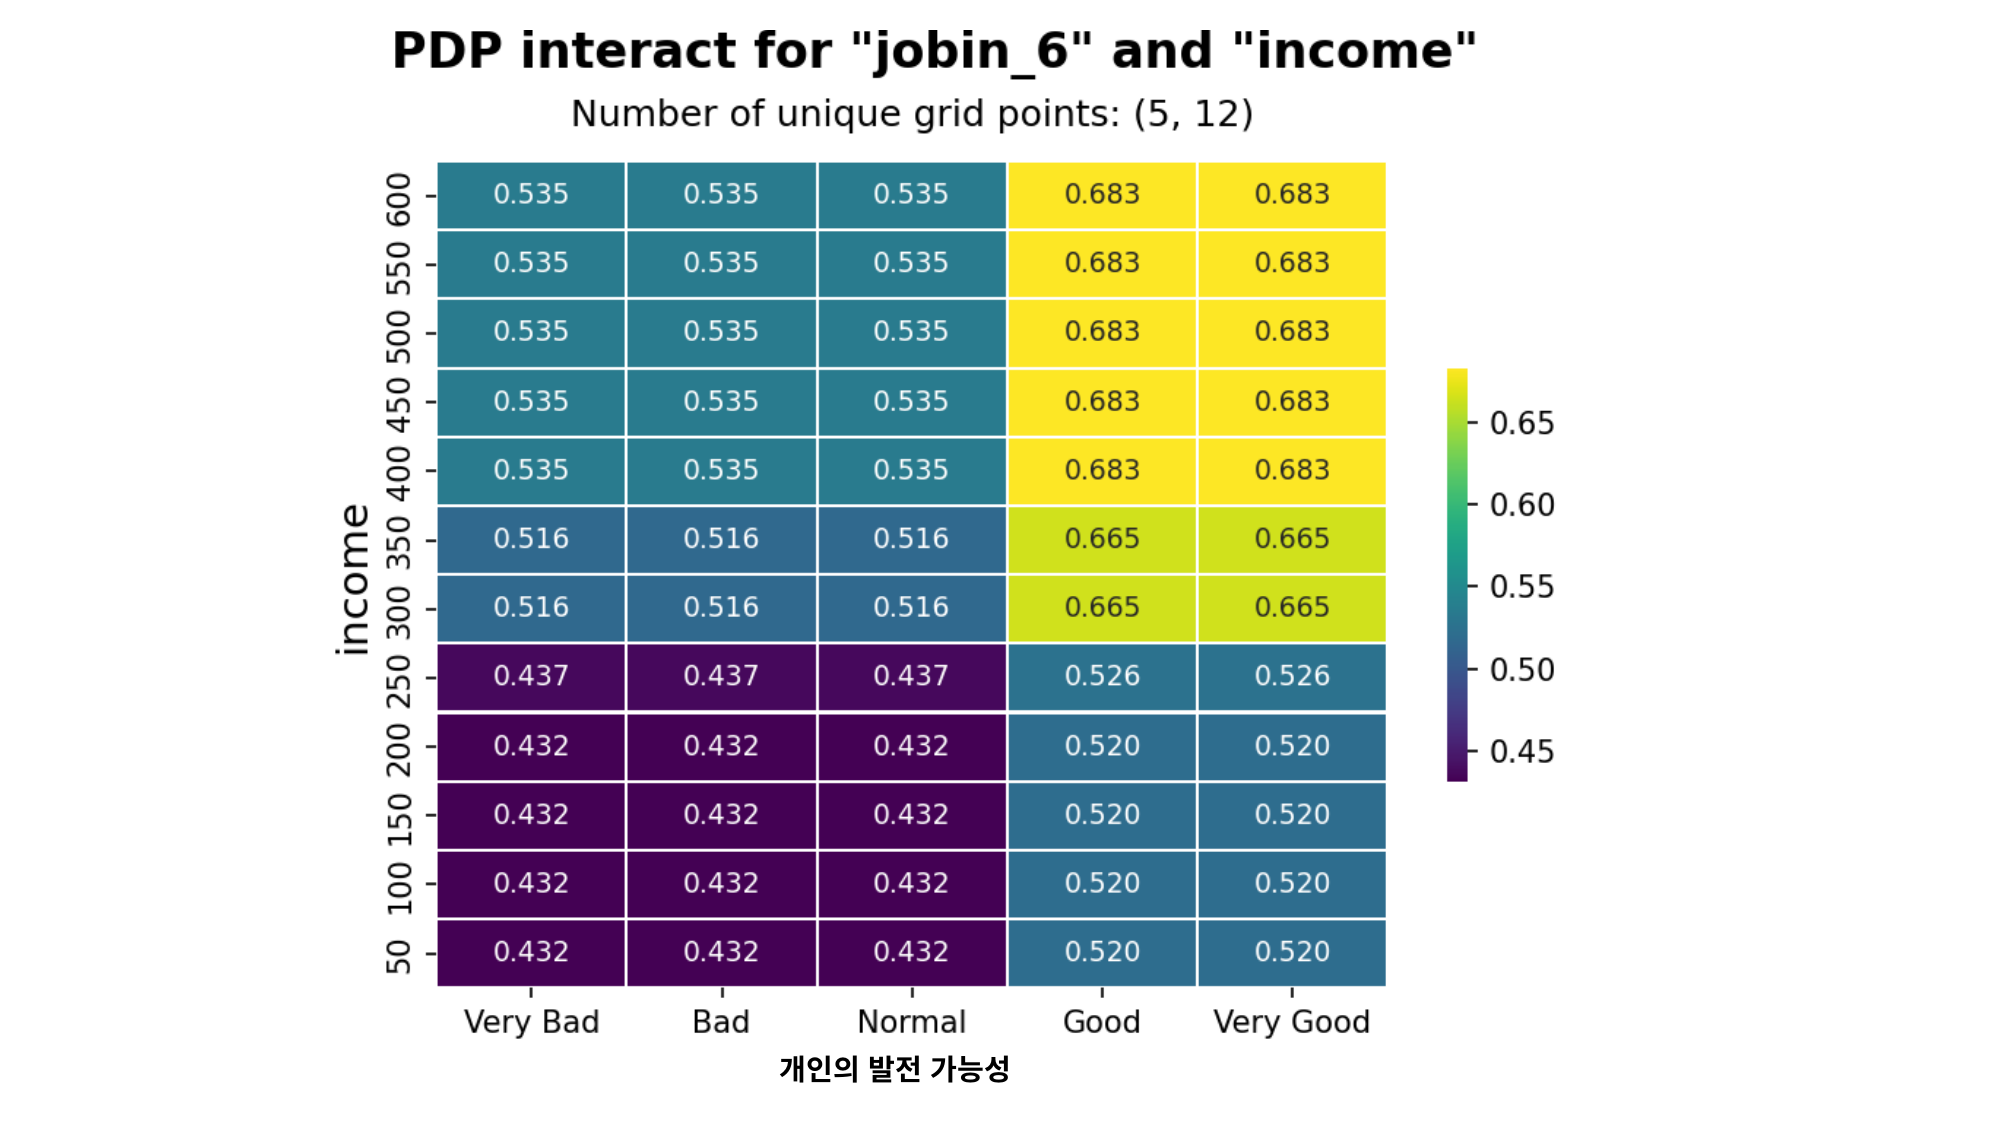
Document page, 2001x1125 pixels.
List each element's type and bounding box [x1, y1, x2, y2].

picture [245, 30, 1779, 1125]
